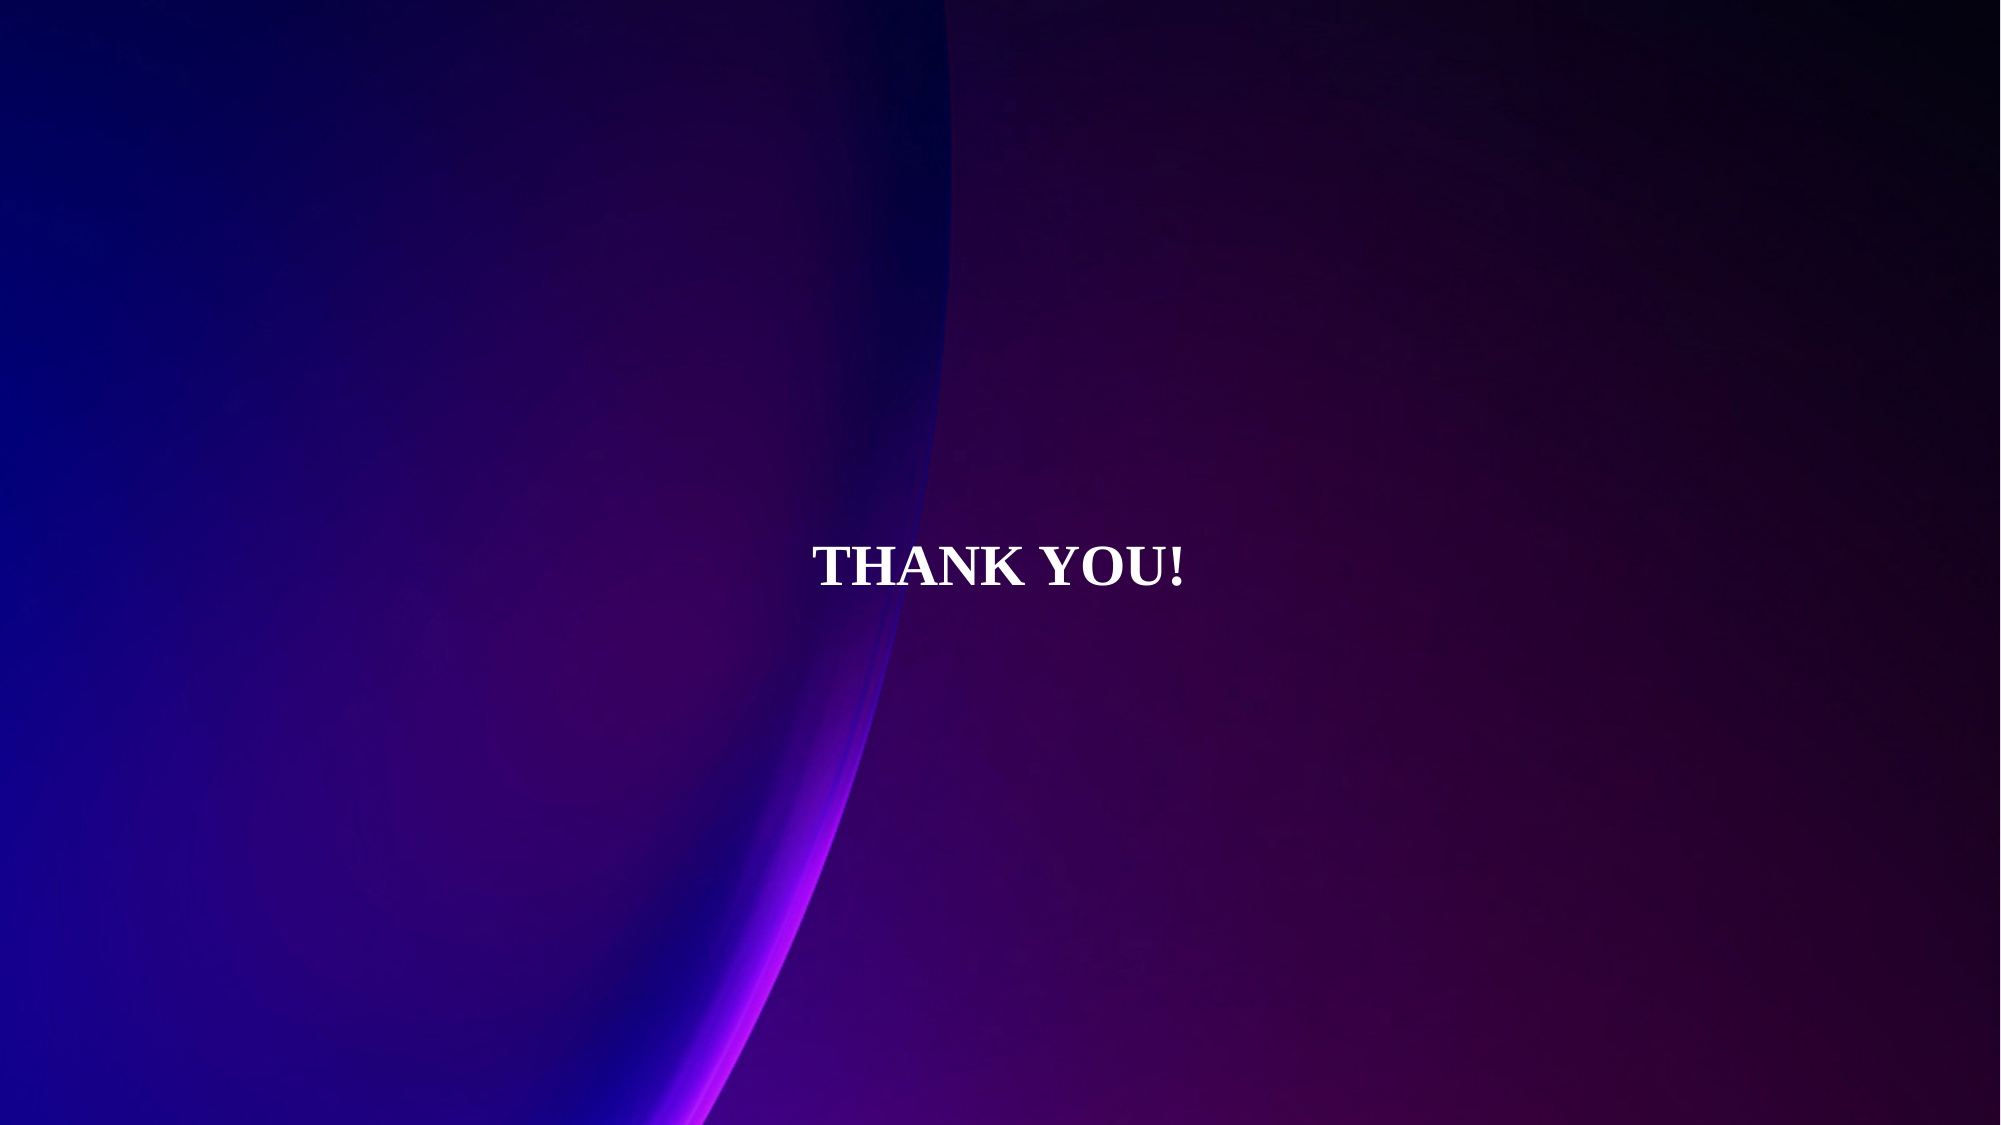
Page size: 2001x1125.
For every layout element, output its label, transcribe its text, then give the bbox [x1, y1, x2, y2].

text_box THANK YOU! [499, 519, 1501, 605]
picture [0, 0, 2001, 1125]
